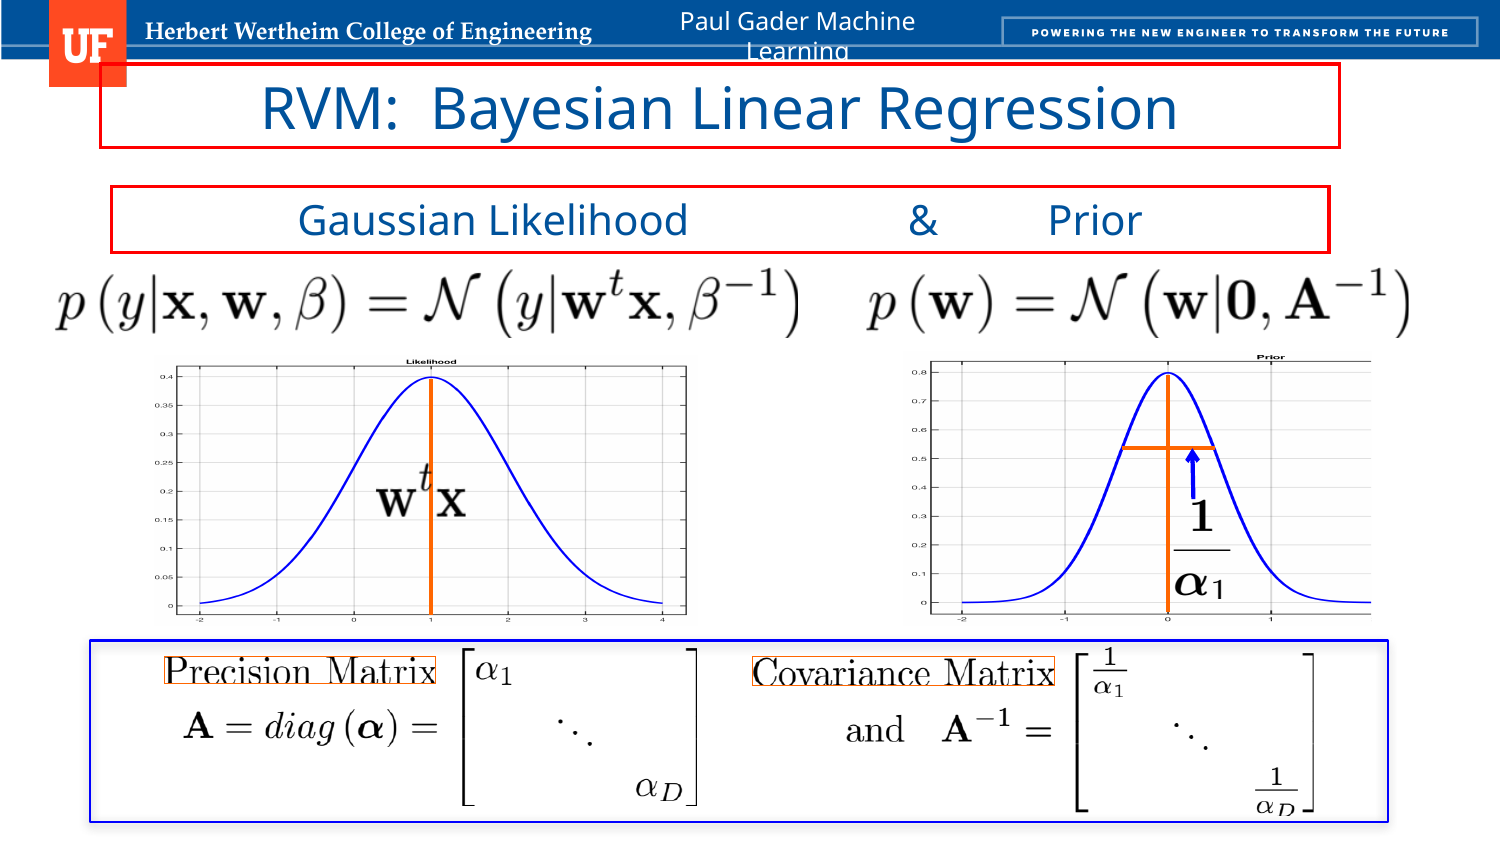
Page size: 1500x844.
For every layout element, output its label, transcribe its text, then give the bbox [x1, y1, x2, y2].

list Gaussian Likelihood & Prior [110, 185, 1331, 254]
picture [838, 48, 845, 58]
title RVM: Bayesian Linear Regression [99, 62, 1341, 149]
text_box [865, 267, 1410, 626]
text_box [53, 267, 799, 626]
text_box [89, 639, 1389, 823]
picture [1, 0, 1500, 87]
